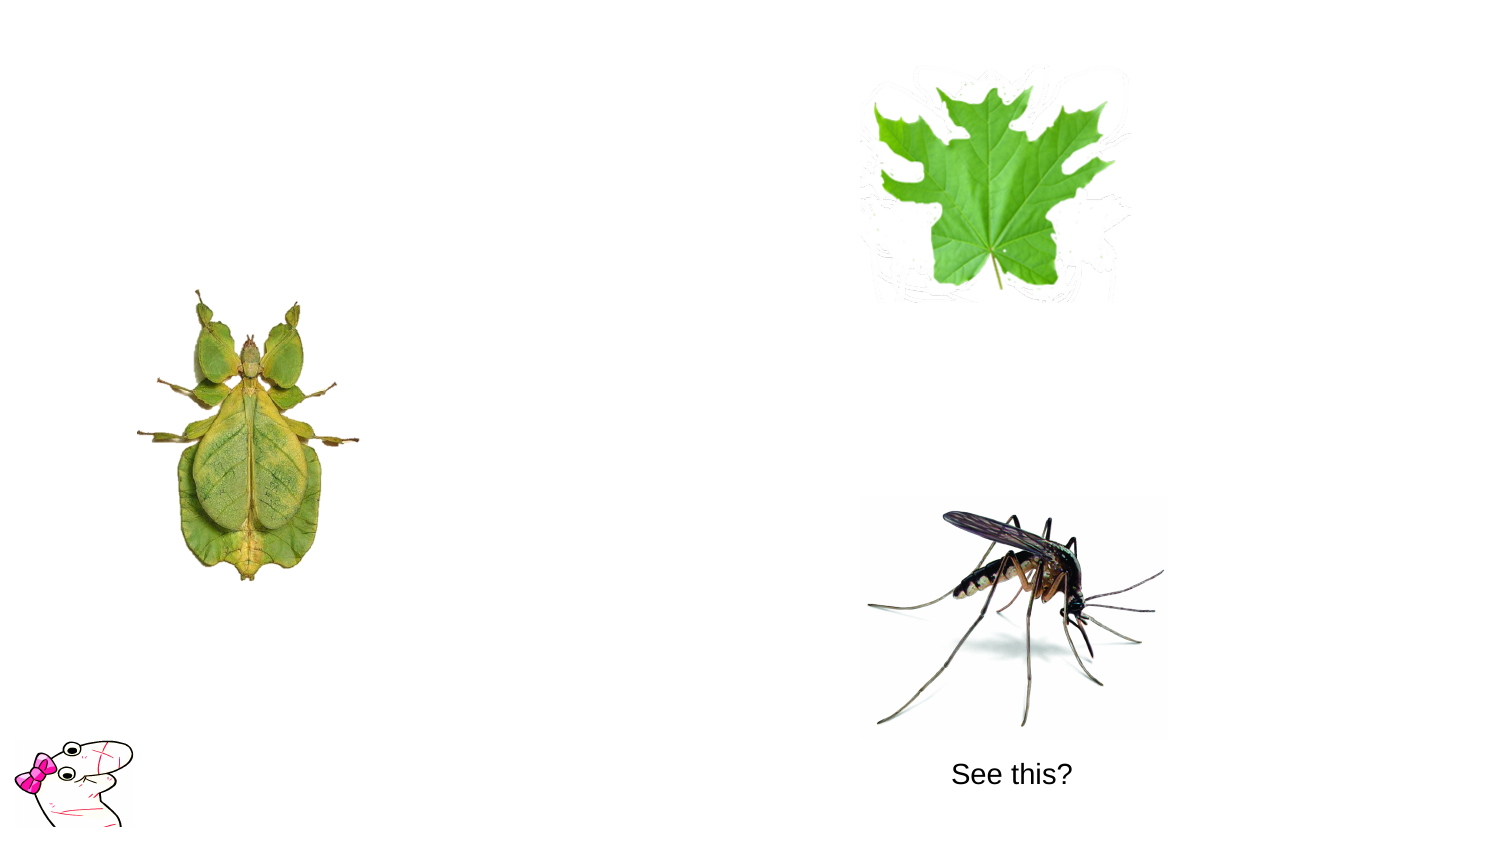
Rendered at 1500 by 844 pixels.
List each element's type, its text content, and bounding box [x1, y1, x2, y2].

picture [860, 496, 1168, 740]
picture [860, 58, 1132, 303]
text_box See this? [936, 739, 1327, 805]
picture [14, 739, 134, 827]
picture [137, 289, 366, 586]
